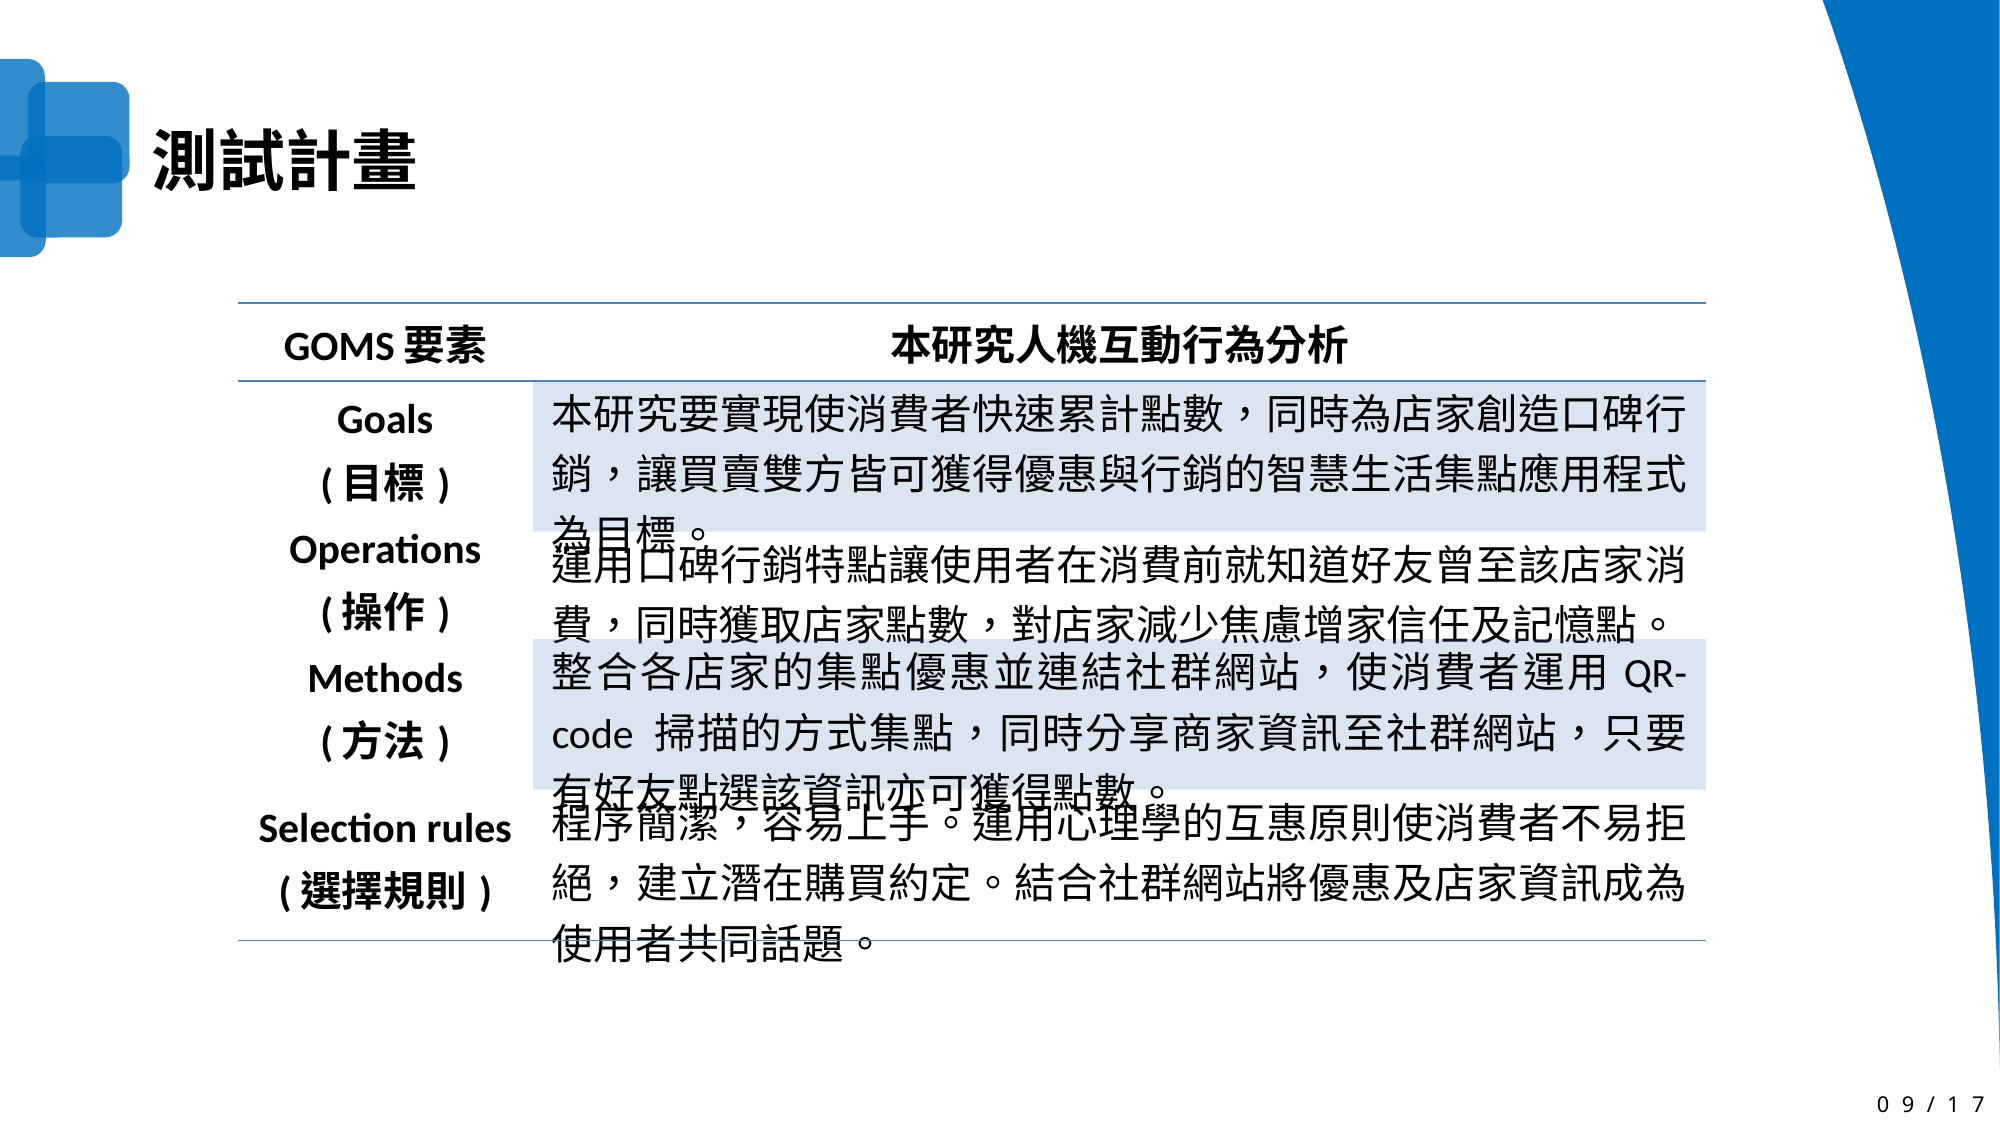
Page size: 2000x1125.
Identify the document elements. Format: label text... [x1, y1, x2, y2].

text_box 09/17 [1834, 1082, 2000, 1125]
table_cell 運用口碑行銷特點讓使用者在消費前就知道好友曾至該店家消費，同時獲取店家點數，對店家減少焦慮增家信任及記憶點。 [533, 532, 1706, 639]
table_cell Operations (操作) [238, 532, 533, 639]
table_header 本研究人機互動行為分析 [533, 304, 1706, 380]
table_cell Goals (目標) [238, 382, 533, 532]
table_cell Selection rules (選擇規則) [238, 790, 533, 940]
table_cell 整合各店家的集點優惠並連結社群網站，使消費者運用QR-code 掃描的方式集點，同時分享商家資訊至社群網站，只要有好友點選該資訊亦可獲得點數。 [533, 639, 1706, 790]
table_cell 程序簡潔，容易上手。運用心理學的互惠原則使消費者不易拒絕，建立潛在購買約定。結合社群網站將優惠及店家資訊成為使用者共同話題。 [533, 790, 1706, 940]
table_cell 本研究要實現使消費者快速累計點數，同時為店家創造口碑行銷，讓買賣雙方皆可獲得優惠與行銷的智慧生活集點應用程式為目標。 [533, 382, 1706, 532]
table_header GOMS要素 [238, 304, 533, 380]
text_box 測試計畫 [136, 120, 1079, 207]
table_cell Methods (方法) [238, 639, 533, 790]
